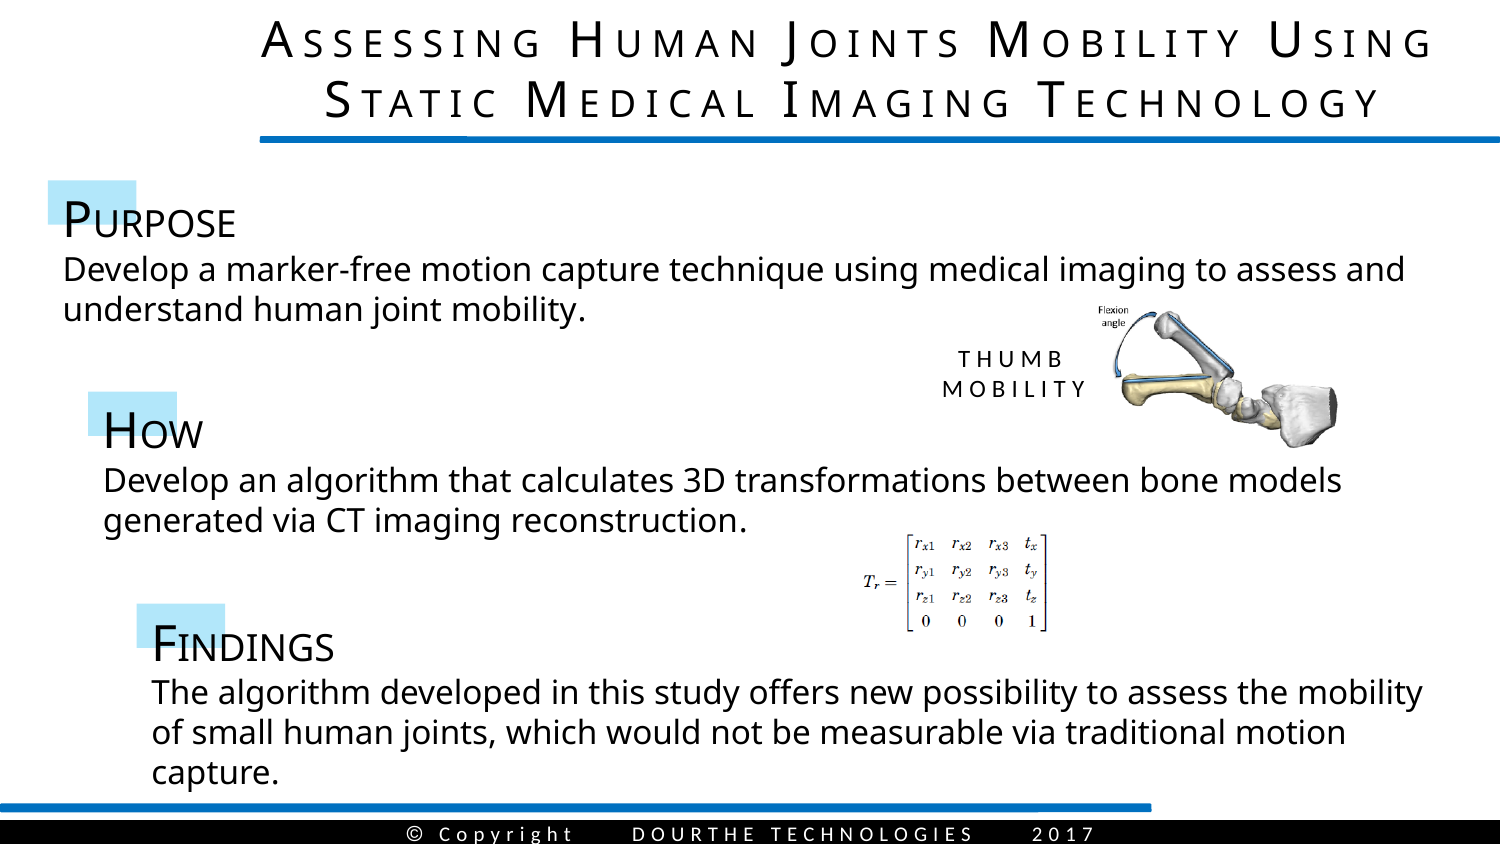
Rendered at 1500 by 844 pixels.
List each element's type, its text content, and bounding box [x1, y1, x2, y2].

picture [854, 521, 1057, 641]
text_box ASSESSING HUMAN JOINTS MOBILITY USING STATIC MEDICAL IMAGING TECHNOLOGY [201, 0, 1500, 135]
text_box  Copyright DOURTHE TECHNOLOGIES 2017 [0, 820, 1500, 844]
text_box THUMB MOBILITY [897, 335, 1094, 391]
text_box FINDINGS The algorithm developed in this study offers new possibility to assess the mobility of small human joints, which would not be measurable via traditional motion capture. [136, 603, 1452, 799]
text_box [0, 802, 1153, 814]
picture [1094, 298, 1343, 451]
text_box PURPOSE Develop a marker-free motion capture technique using medical imaging to assess and understand human joint mobility. [48, 180, 1452, 335]
text_box HOW Develop an algorithm that calculates 3D transformations between bone models generated via CT imaging reconstruction. [88, 391, 1452, 547]
text_box [258, 135, 1500, 145]
